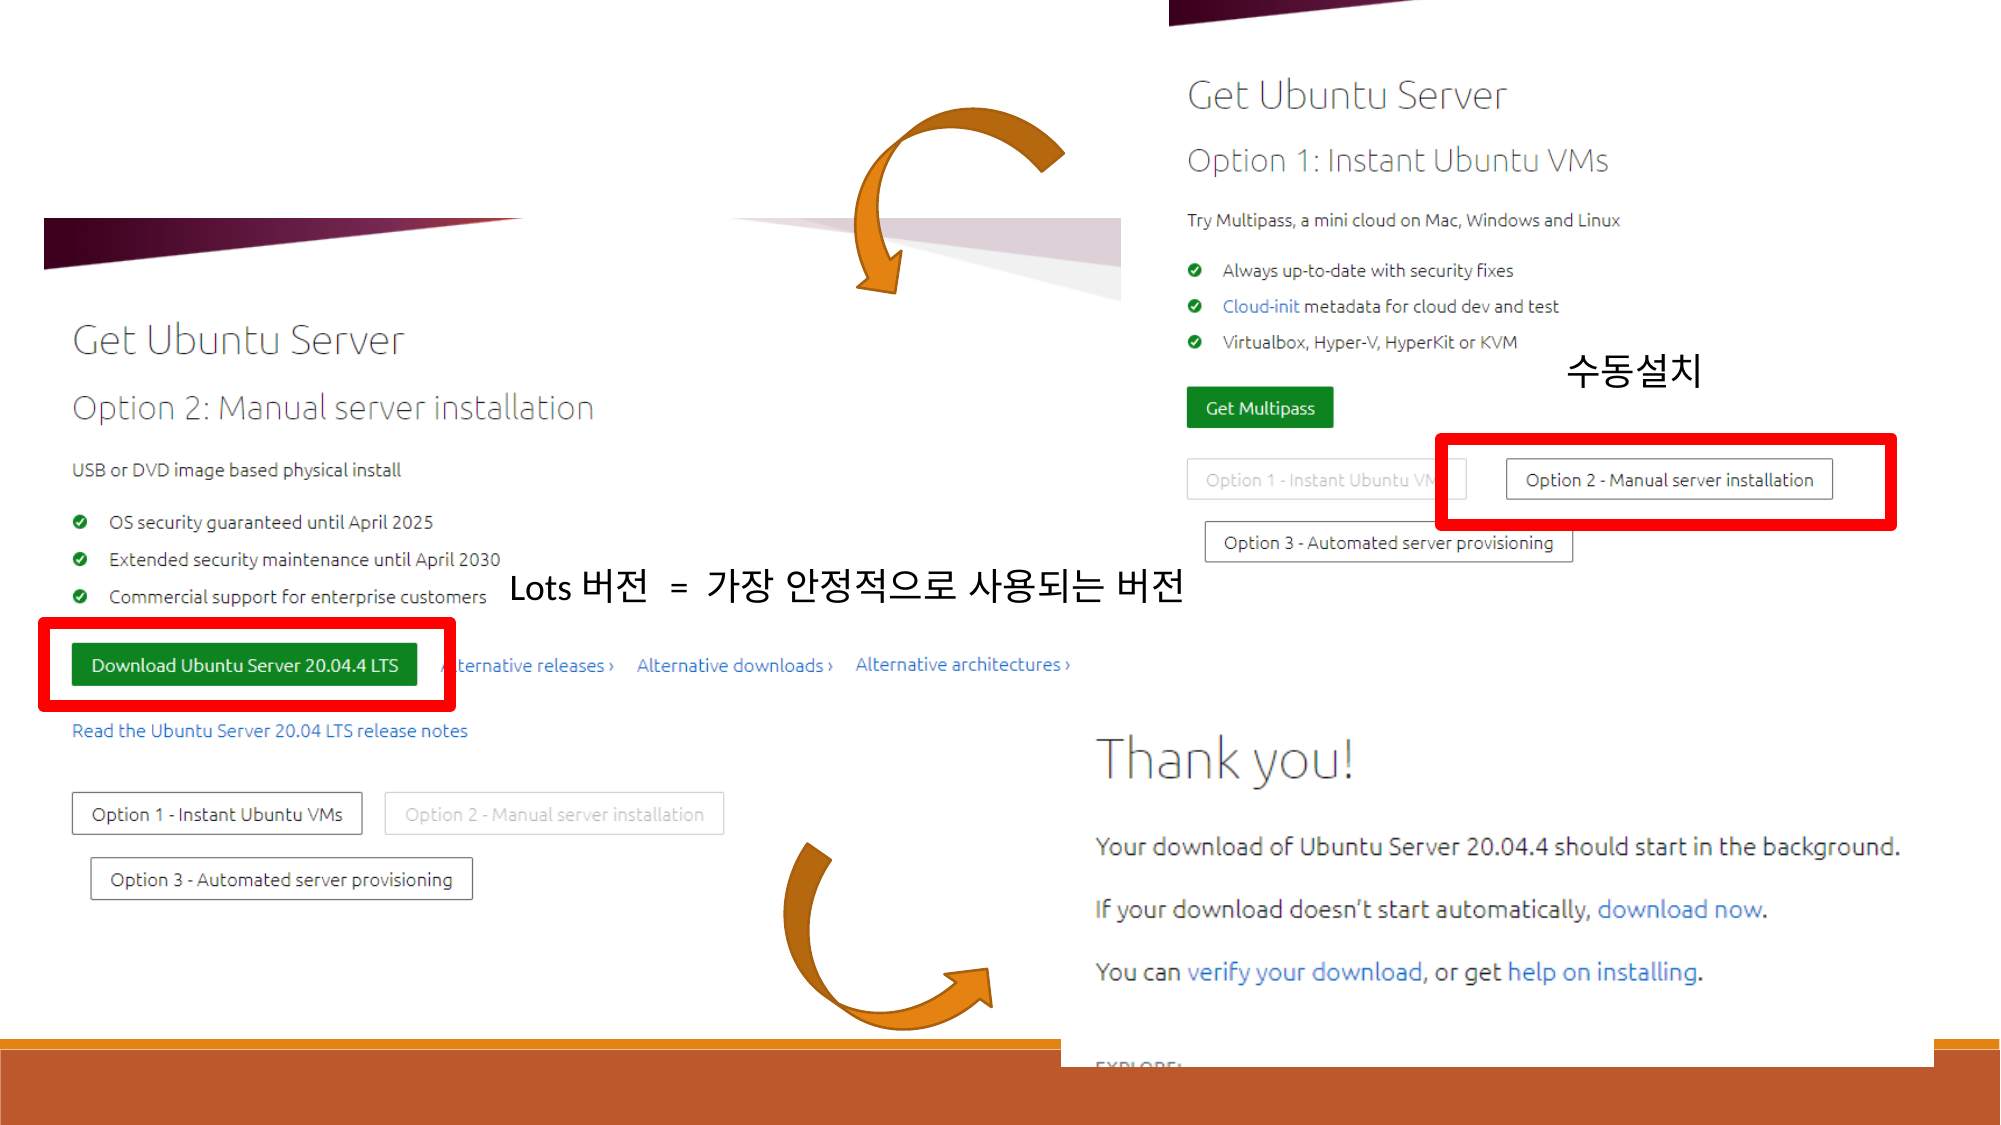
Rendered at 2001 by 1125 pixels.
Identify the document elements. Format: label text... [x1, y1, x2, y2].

picture [1169, 0, 1935, 624]
text_box Lots버전 = 가장 안정적으로 사용되는 버전 [1128, 555, 1166, 616]
text_box [785, 936, 993, 1031]
picture [43, 217, 1935, 1068]
text_box [854, 107, 1066, 214]
